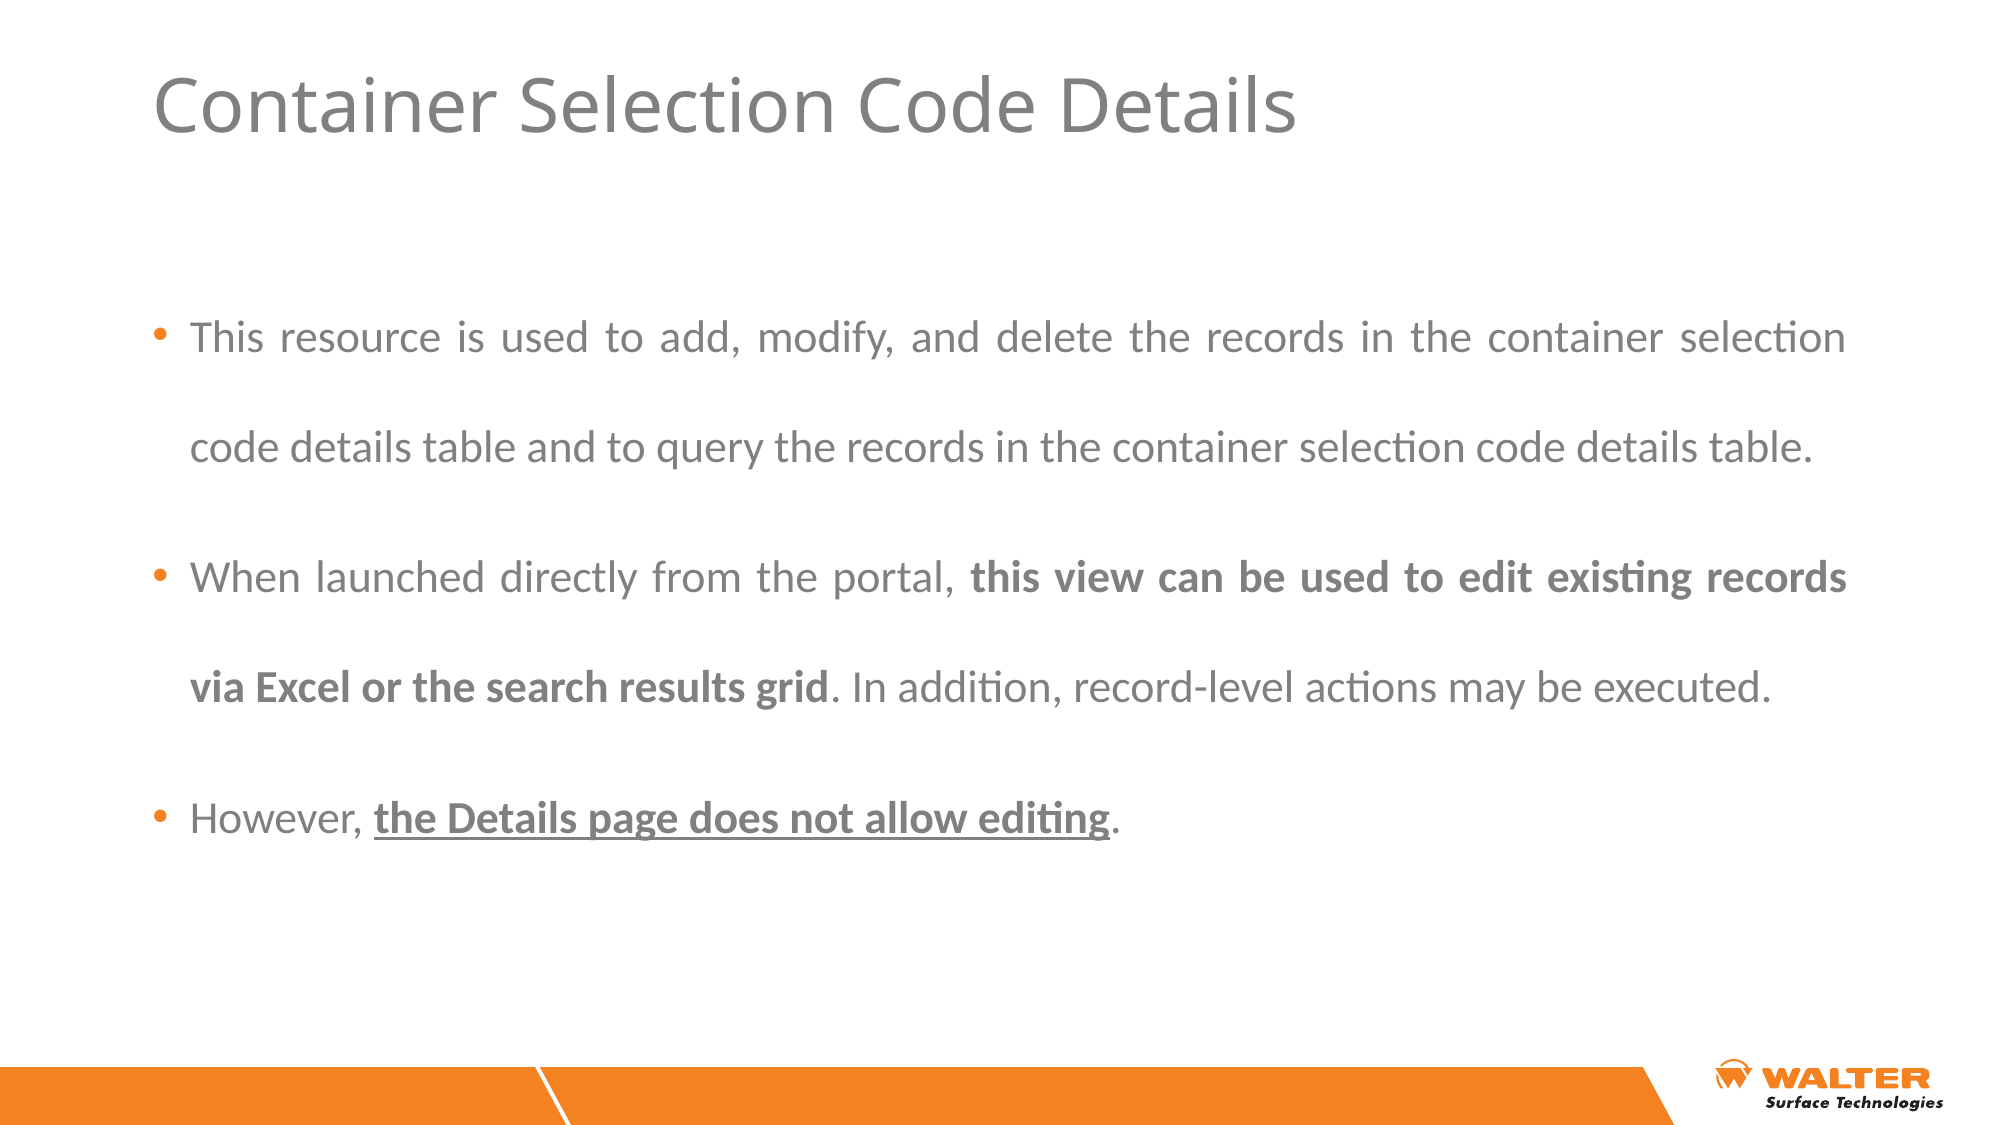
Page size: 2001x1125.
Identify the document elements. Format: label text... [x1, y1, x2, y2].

title Container Selection Code Details [137, 59, 1863, 244]
list This resource is used to add, modify, and delete the records in the container selection code details table and to query the records in the container selection code details table. When launched directly from the portal, this view can be used to edit existing records via Excel or the search results grid. In addition, record-level actions may be executed. However, the Details page does not allow editing. [137, 244, 1863, 1014]
